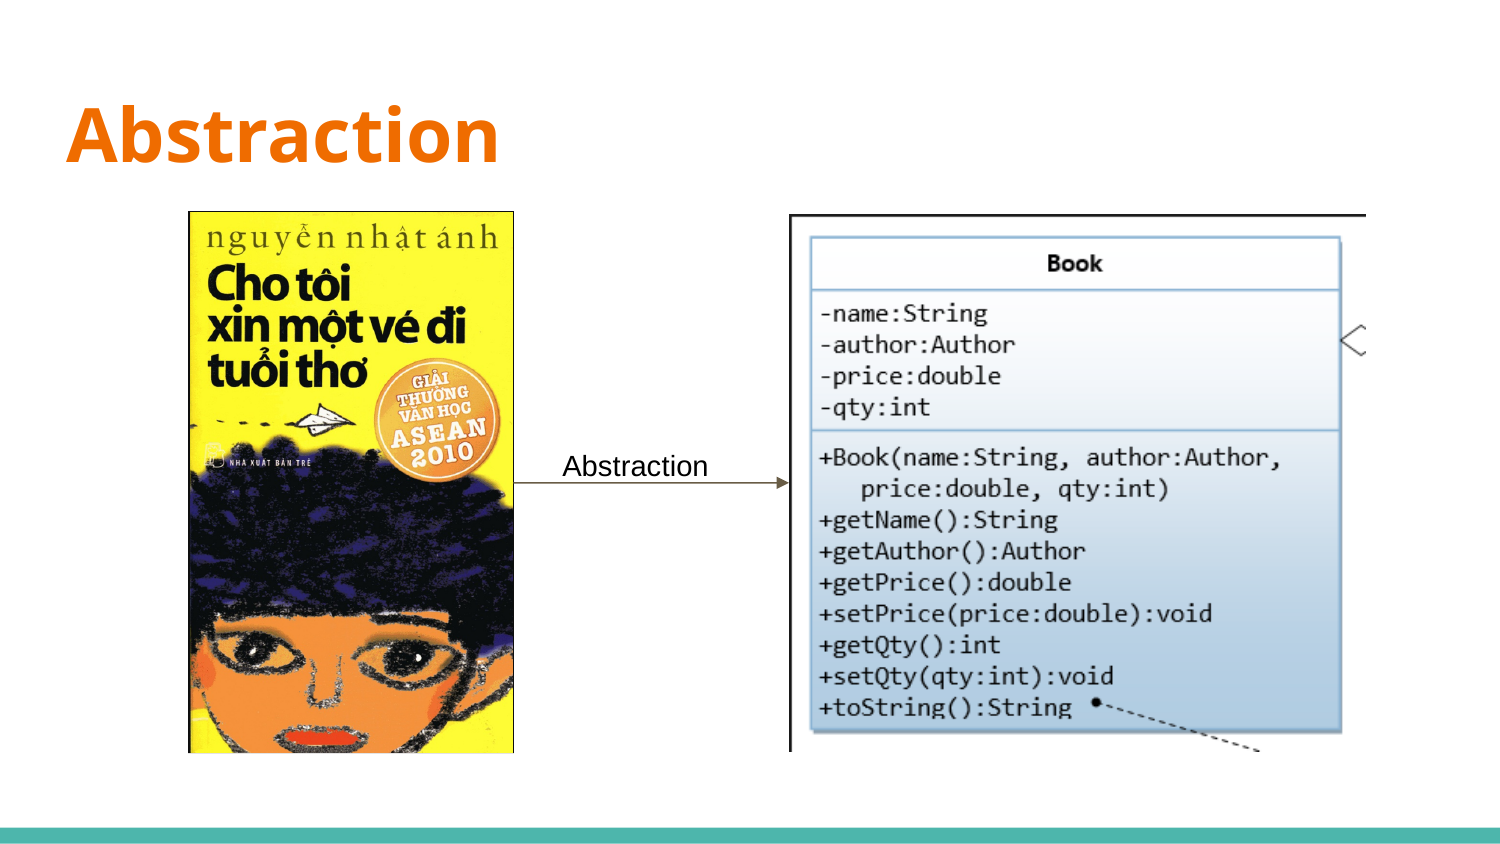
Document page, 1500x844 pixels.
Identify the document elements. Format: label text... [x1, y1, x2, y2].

picture [187, 211, 514, 754]
picture [788, 213, 1366, 752]
title Abstraction [51, 72, 1449, 189]
text_box Abstraction [547, 432, 752, 474]
